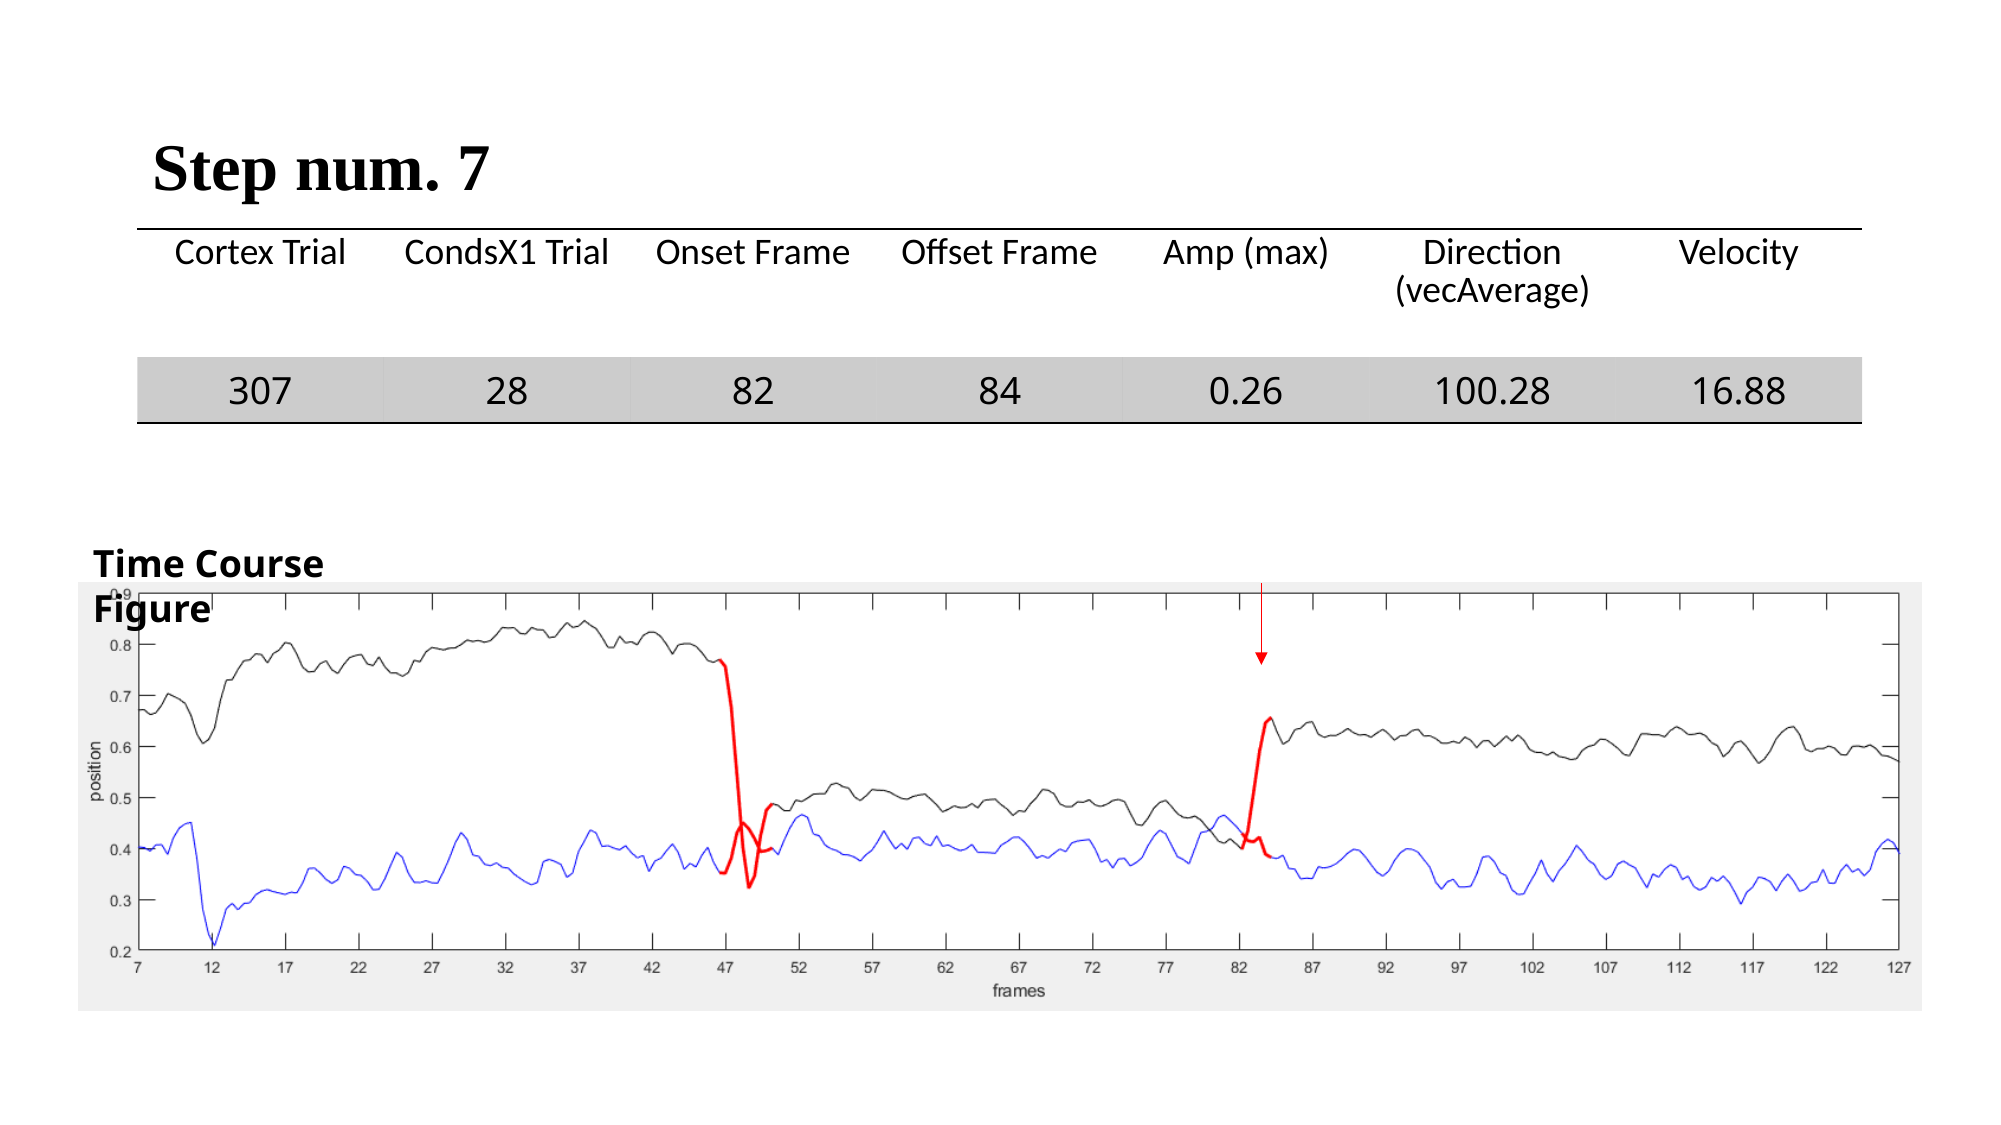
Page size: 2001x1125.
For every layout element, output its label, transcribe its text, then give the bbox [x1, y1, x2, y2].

table_header CondsX1 Trial [384, 230, 630, 357]
table_cell 100.28 [1369, 357, 1616, 422]
text_box Time Course Figure [78, 532, 457, 582]
table_cell 82 [630, 357, 877, 422]
table_cell 0.26 [1123, 357, 1369, 422]
picture [78, 582, 1922, 1011]
table_header Velocity [1616, 230, 1862, 357]
table_cell 16.88 [1616, 357, 1862, 422]
table_header Amp (max) [1123, 230, 1369, 357]
table_cell 28 [384, 357, 630, 422]
title Step num. 7 [137, 59, 1863, 278]
table_cell 84 [877, 357, 1123, 422]
table_header Direction (vecAverage) [1369, 230, 1616, 357]
table_cell 307 [137, 357, 384, 422]
table_header Cortex Trial [137, 230, 384, 357]
table_header Onset Frame [630, 230, 877, 357]
table_header Offset Frame [877, 230, 1123, 357]
